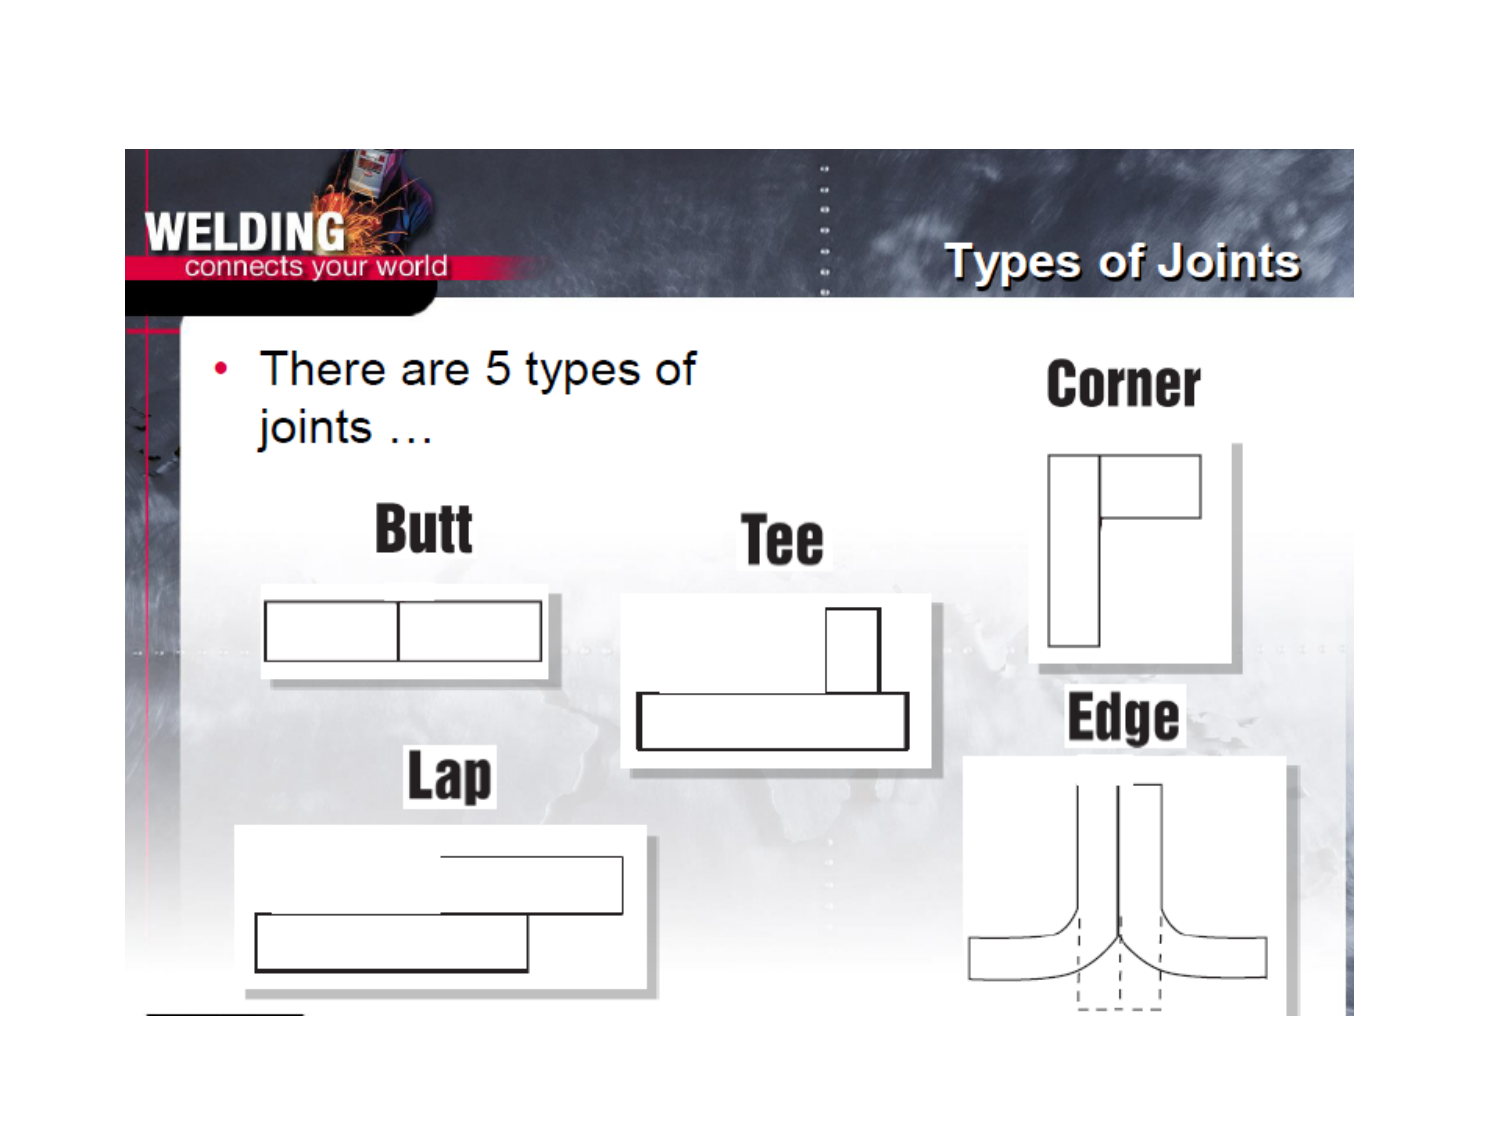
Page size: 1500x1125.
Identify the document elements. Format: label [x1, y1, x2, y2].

picture [124, 149, 1354, 1016]
